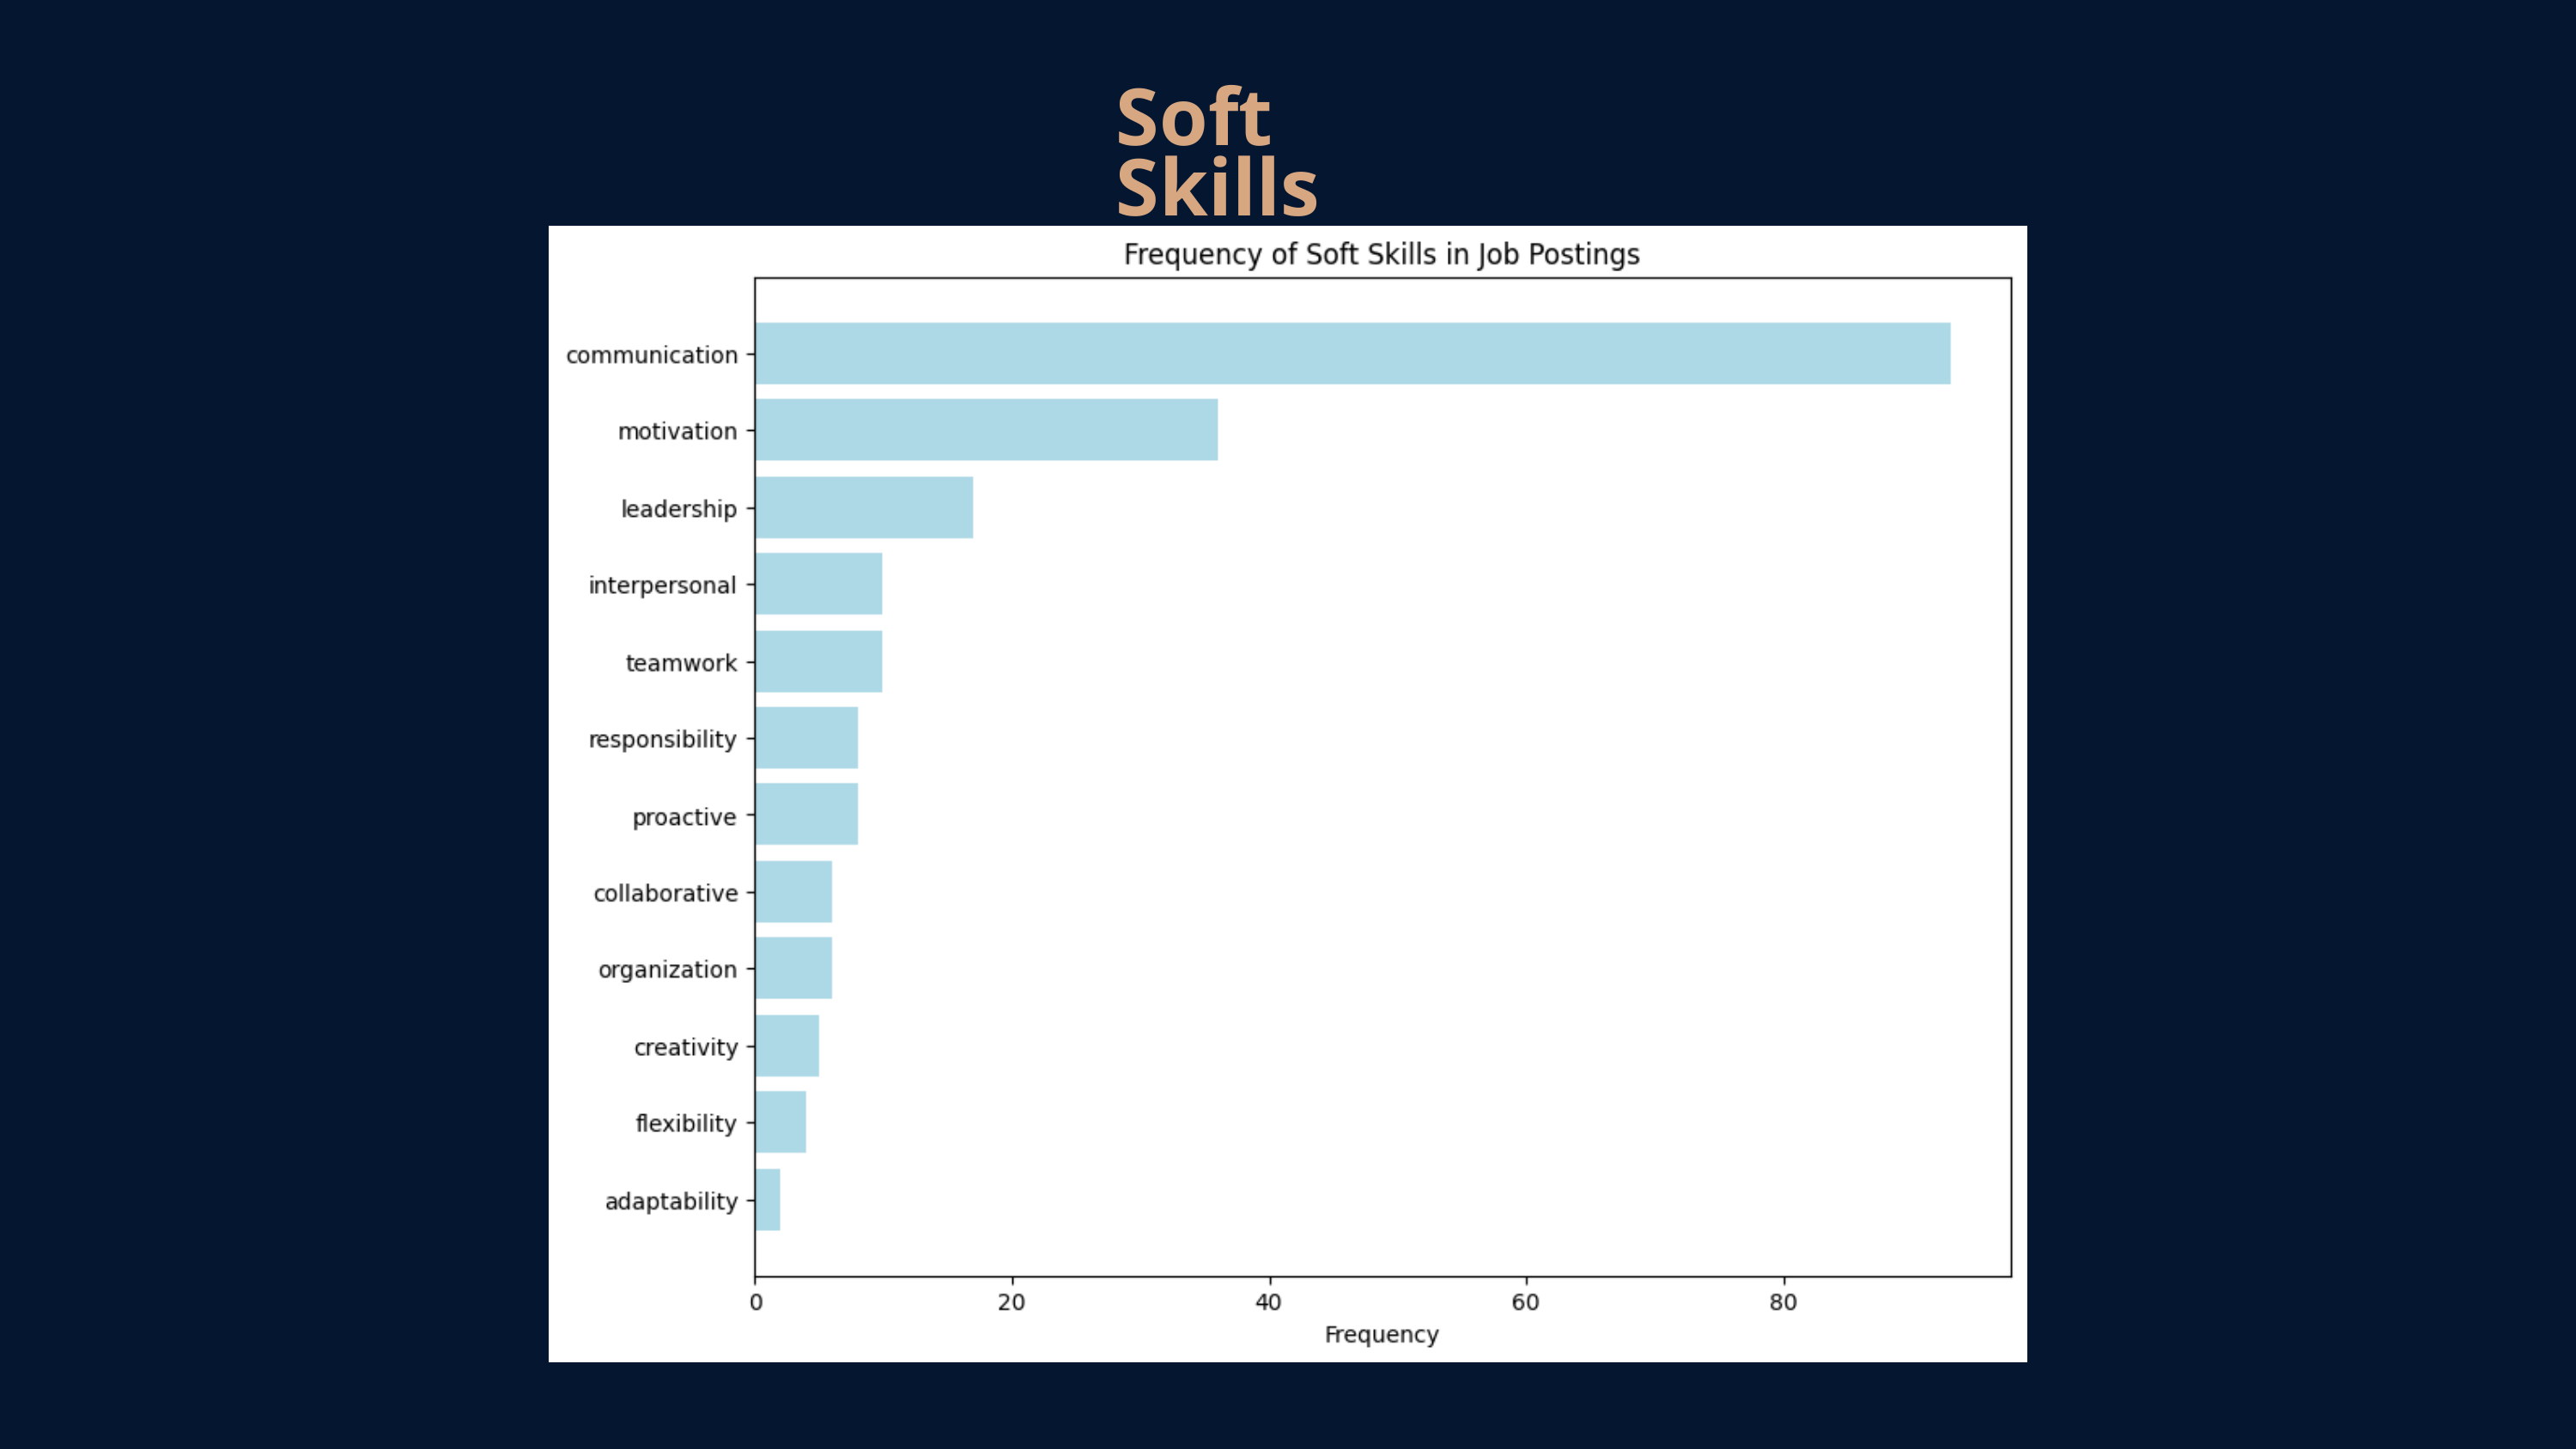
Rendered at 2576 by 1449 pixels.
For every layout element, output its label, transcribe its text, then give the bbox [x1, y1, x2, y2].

text_box Soft Skills [1115, 91, 1460, 223]
picture [549, 226, 2027, 1362]
